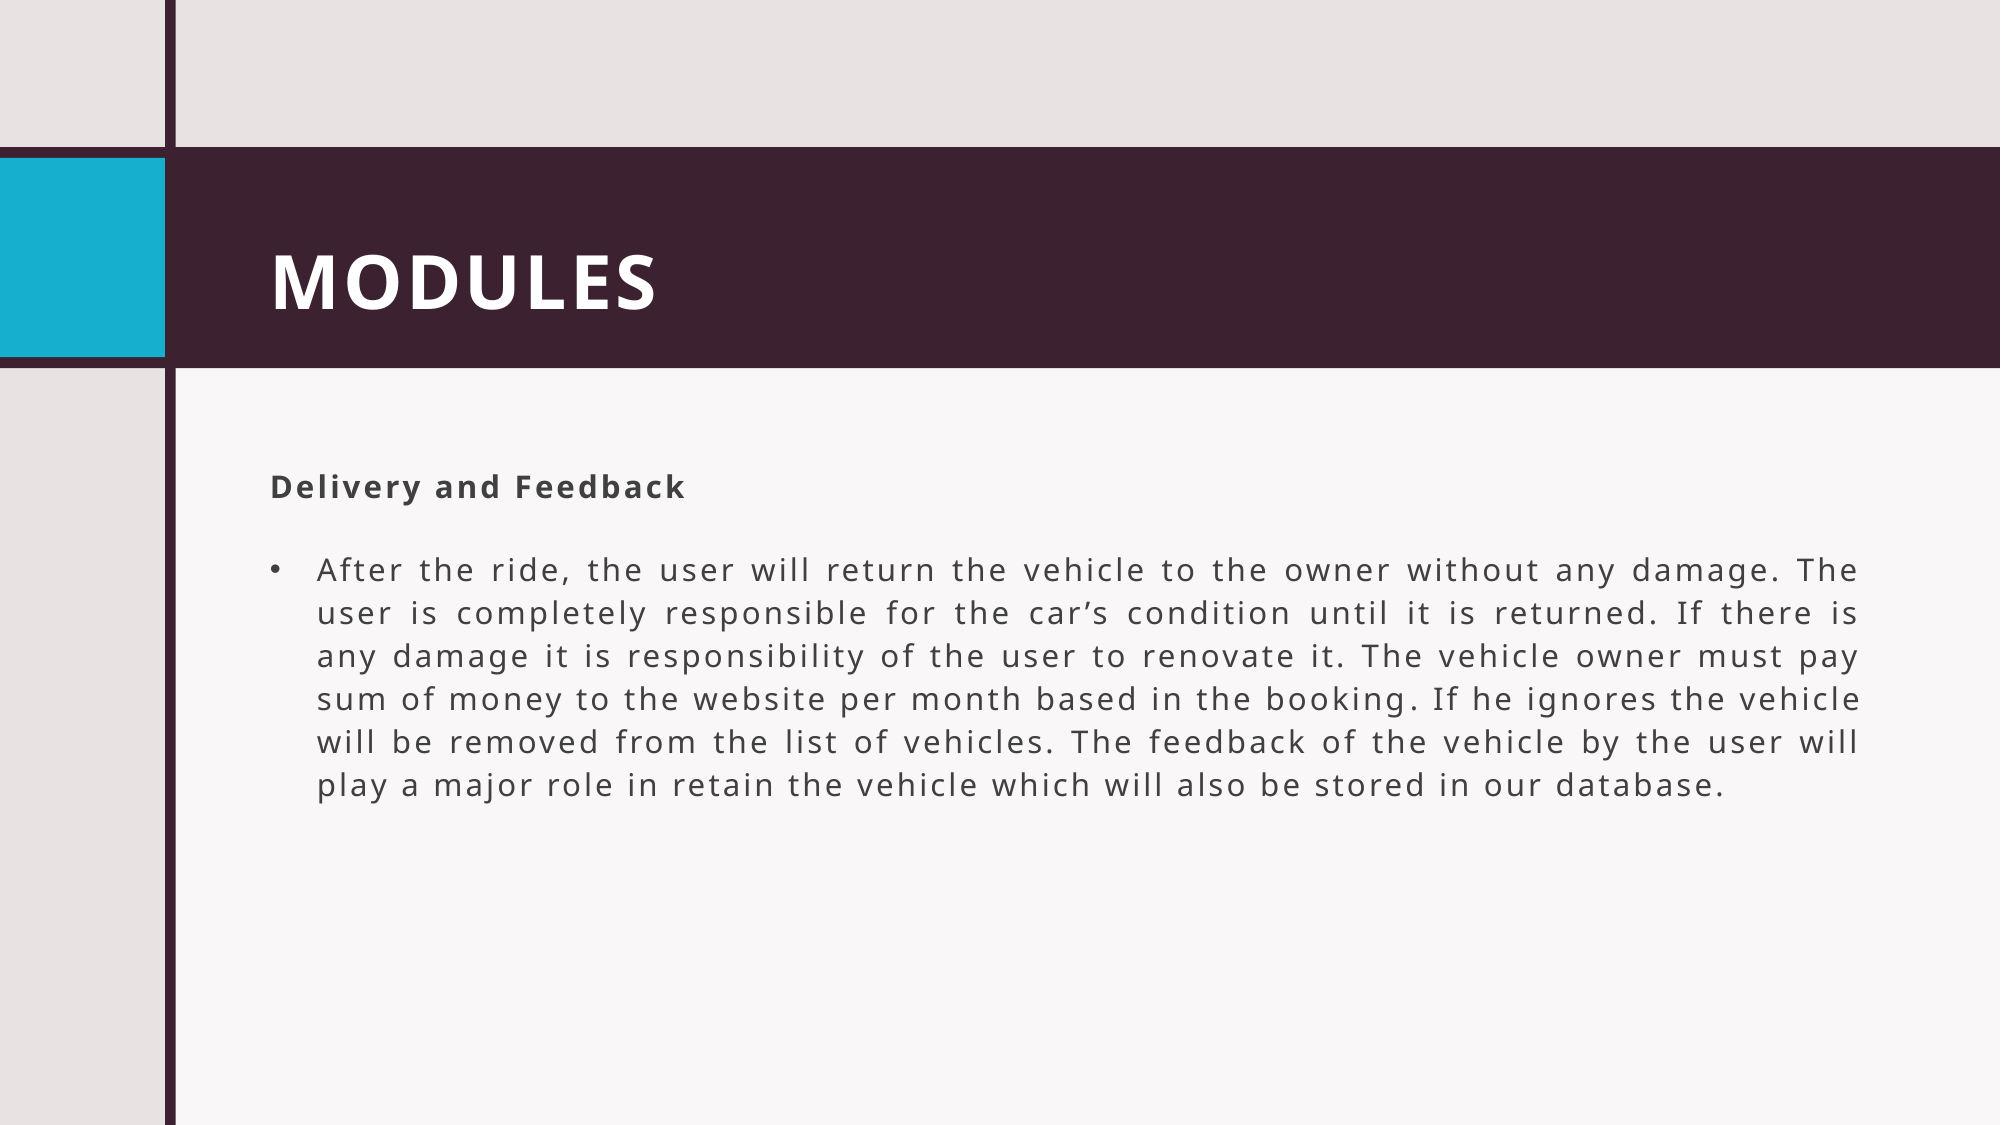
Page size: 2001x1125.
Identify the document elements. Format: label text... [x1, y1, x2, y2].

text_box [0, 358, 164, 369]
text_box [0, 157, 164, 358]
text_box [177, 0, 2000, 146]
text_box [0, 0, 164, 146]
title MODULES [251, 171, 1895, 341]
text_box [164, 0, 177, 1125]
text_box [0, 146, 164, 157]
text_box [177, 369, 2000, 1125]
text_box [0, 369, 164, 1125]
list Delivery and Feedback After the ride, the user will return the vehicle to the owner without any damage. The user is completely responsible for the car’s condition until it is returned. If there is any damage it is responsibility of the user to renovate it. The vehicle owner must pay sum of money to the website per month based in the booking. If he ignores the vehicle will be removed from the list of vehicles. The feedback of the vehicle by the user will play a major role in retain the vehicle which will also be stored in our database. [251, 443, 1882, 1006]
text_box [177, 146, 2000, 369]
